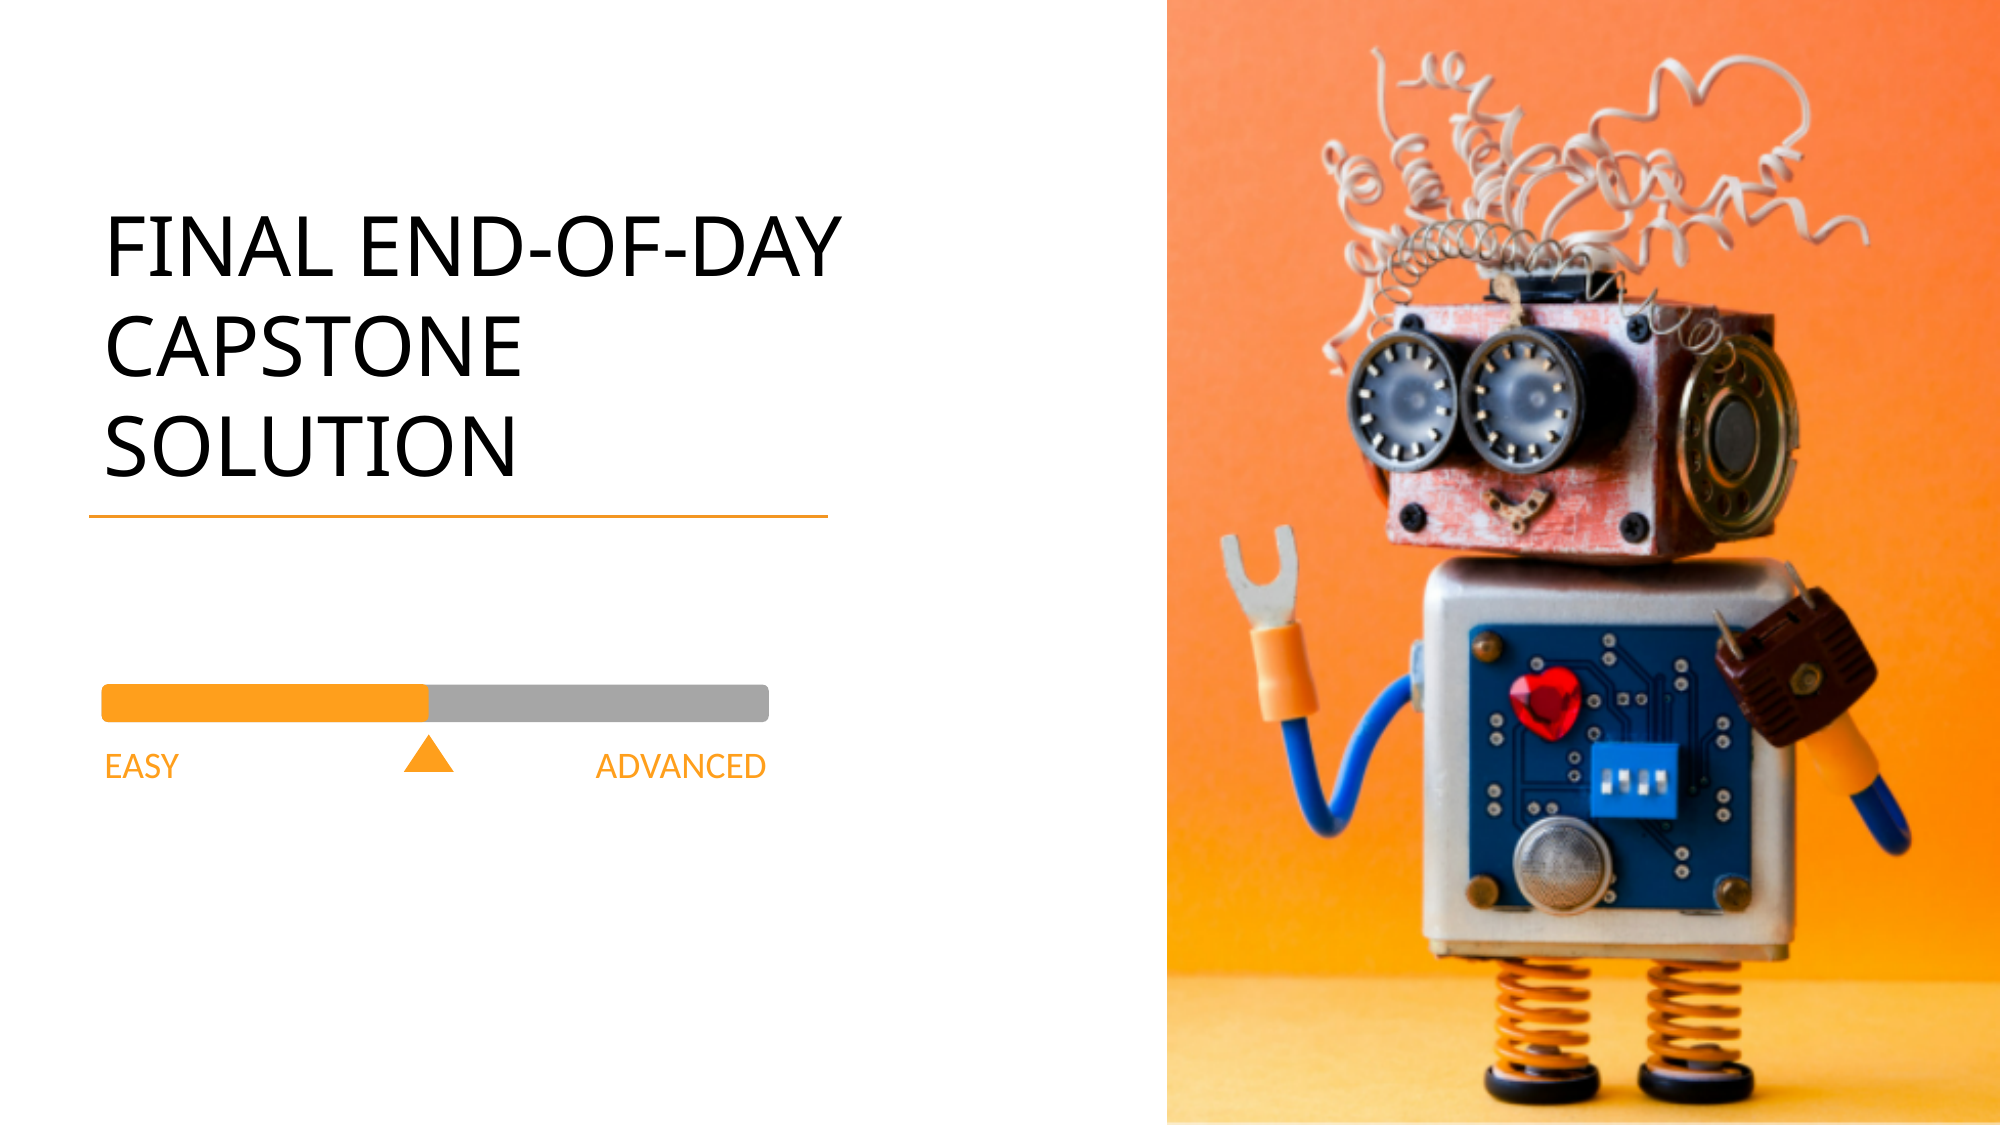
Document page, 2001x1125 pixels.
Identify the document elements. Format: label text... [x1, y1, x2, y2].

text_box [89, 185, 870, 517]
text_box EASY [89, 733, 195, 794]
text_box ADVANCED [580, 733, 782, 794]
text_box [401, 732, 456, 773]
text_box [100, 683, 430, 724]
text_box [423, 683, 770, 724]
picture [1167, 0, 2000, 1125]
